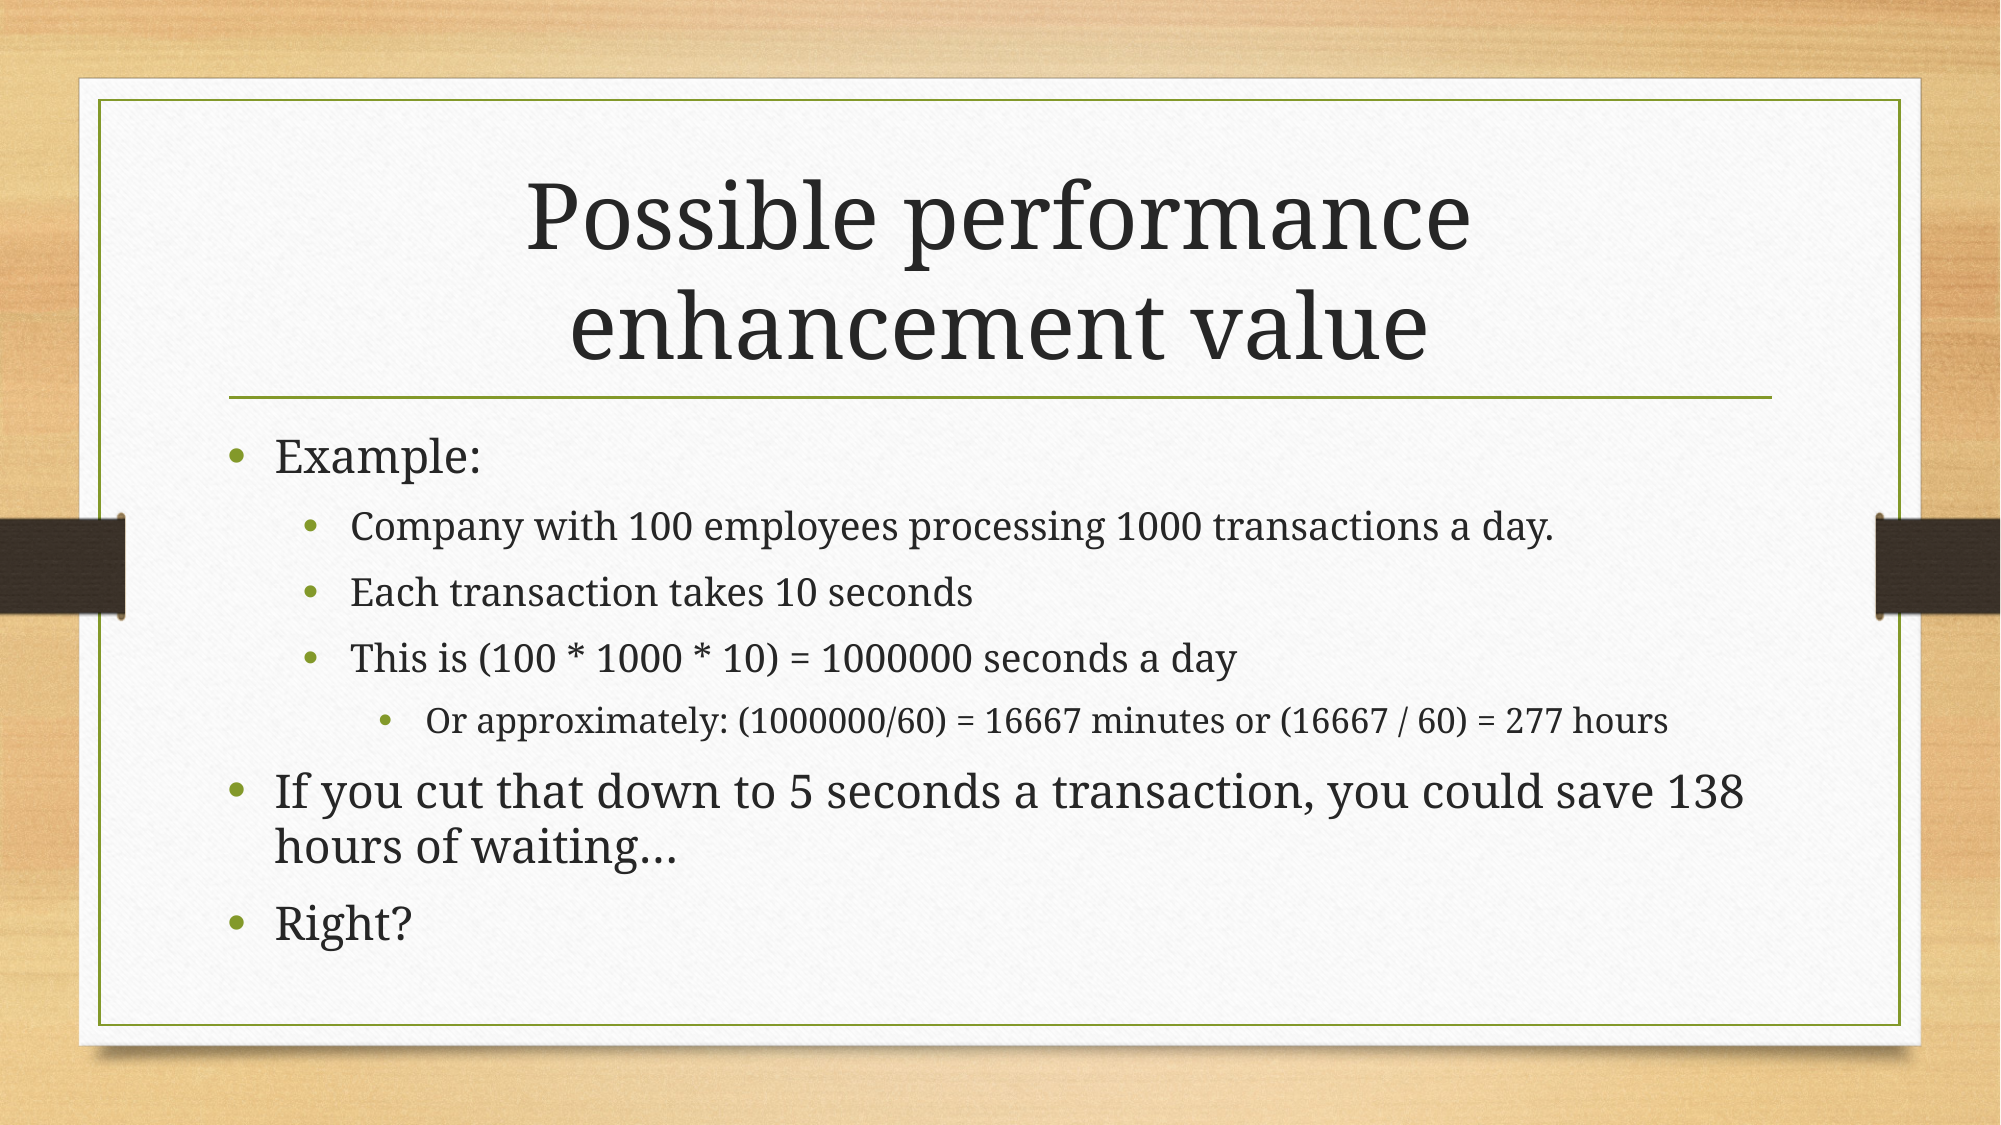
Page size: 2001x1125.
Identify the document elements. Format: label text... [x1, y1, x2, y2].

list Example: Company with 100 employees processing 1000 transactions a day. Each transaction takes 10 seconds This is (100 * 1000 * 10) = 1000000 seconds a day Or approximately: (1000000/60) = 16667 minutes or (16667 / 60) = 277 hours If you cut that down to 5 seconds a transaction, you could save 138 hours of waiting… Right? [212, 419, 1788, 964]
title Possible performance enhancement value [212, 161, 1788, 375]
picture [0, 0, 2001, 1125]
